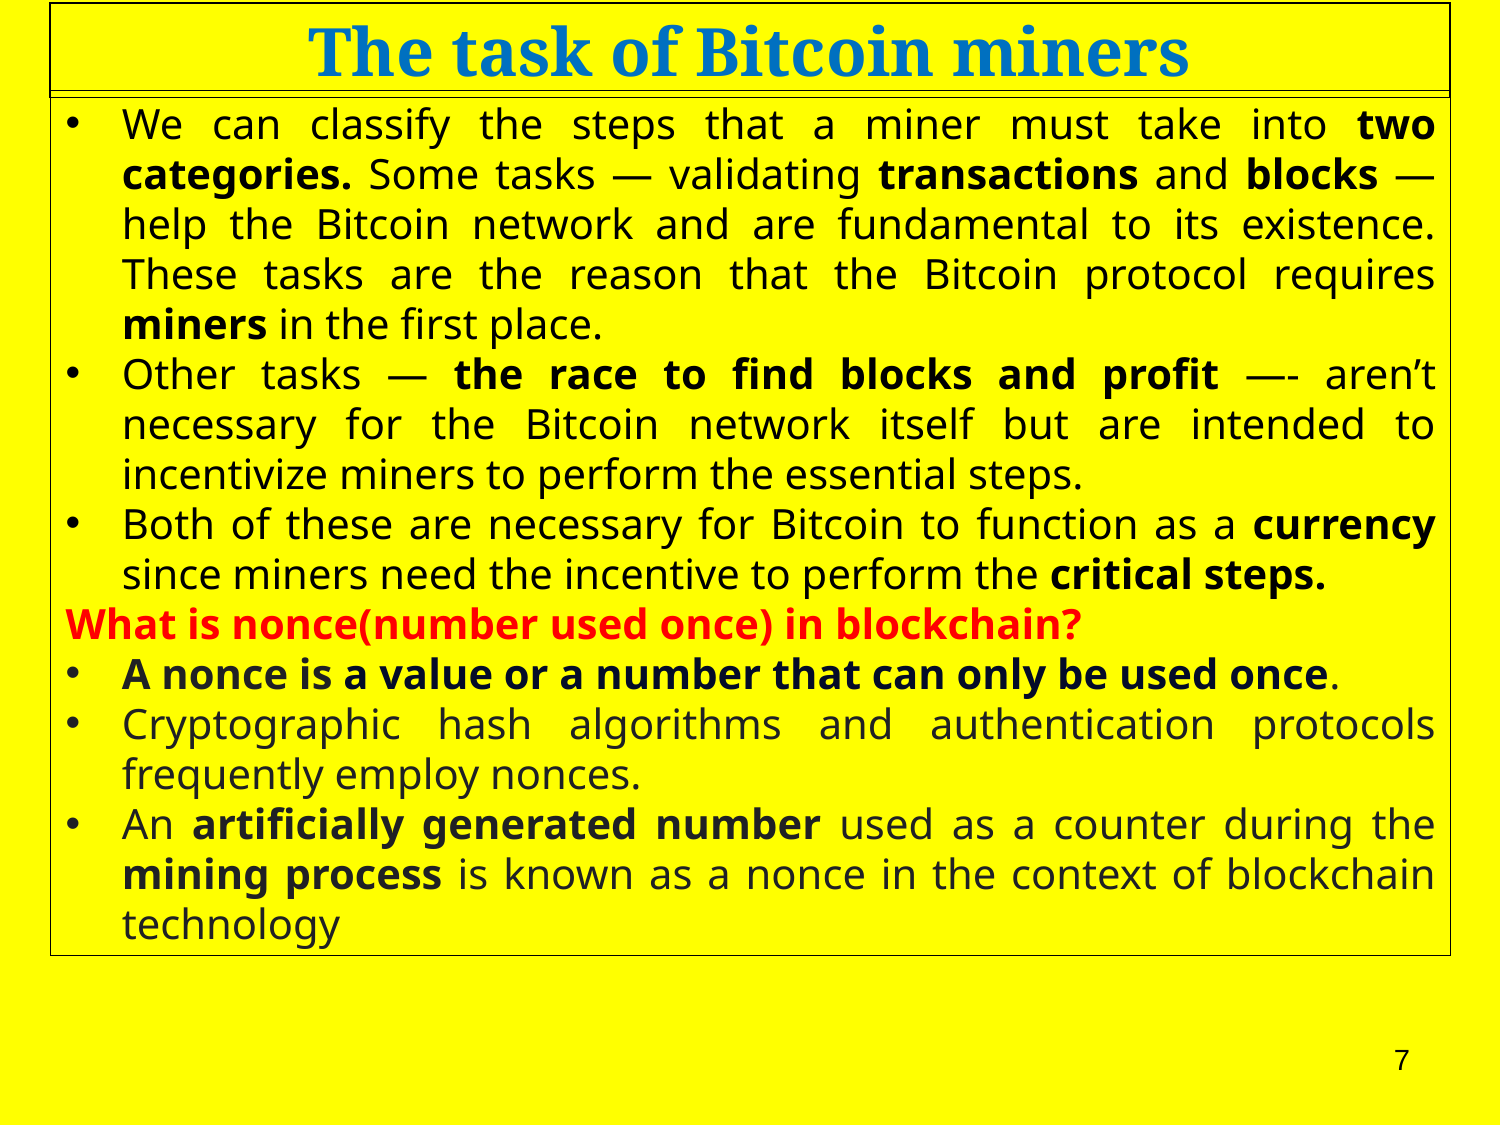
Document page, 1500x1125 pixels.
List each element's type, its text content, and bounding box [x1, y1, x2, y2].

text_box We can classify the steps that a miner must take into two categories. Some tasks — validating transactions and blocks — help the Bitcoin network and are fundamental to its existence. These tasks are the reason that the Bitcoin protocol requires miners in the first place. Other tasks — the race to find blocks and profit —‐ aren’t necessary for the Bitcoin network itself but are intended to incentivize miners to perform the essential steps. Both of these are necessary for Bitcoin to function as a currency since miners need the incentive to perform the critical steps. What is nonce(number used once) in blockchain? A nonce is a value or a number that can only be used once. Cryptographic hash algorithms and authentication protocols frequently employ nonces. An artificially generated number used as a counter during the mining process is known as a nonce in the context of blockchain technology [50, 90, 1451, 956]
slide_number 7 [1340, 1033, 1426, 1090]
text_box The task of Bitcoin miners [50, 2, 1450, 90]
